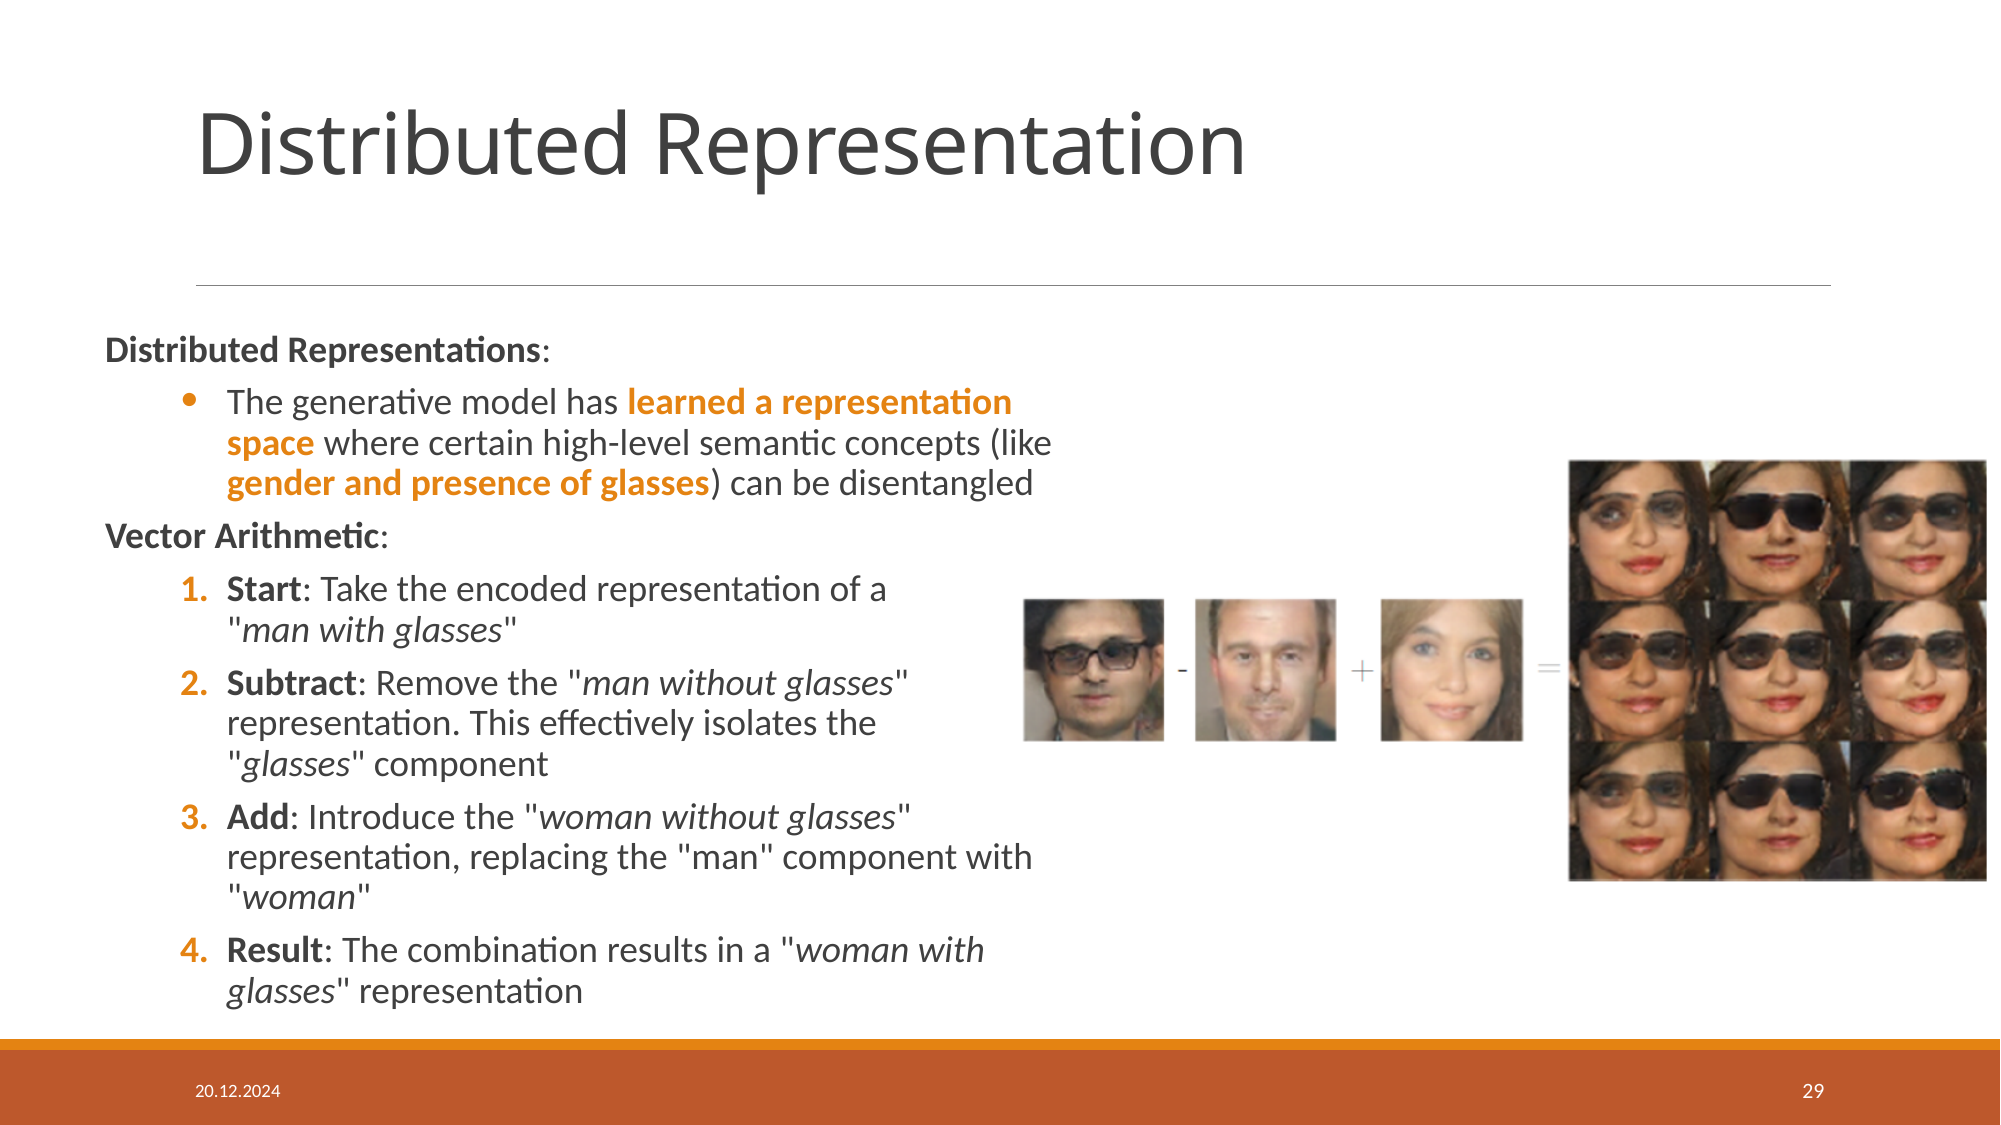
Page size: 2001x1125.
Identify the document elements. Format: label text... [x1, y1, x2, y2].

text_box Distributed Representations: The generative model has learned a representation space where certain high-level semantic concepts (like gender and presence of glasses) can be disentangled Vector Arithmetic: Start: Take the encoded representation of a "man with glasses" Subtract: Remove the "man without glasses" representation. This effectively isolates the "glasses" component Add: Introduce the "woman without glasses" representation, replacing the "man" component with "woman" Result: The combination results in a "woman with glasses" representation [104, 322, 1066, 1025]
slide_number 29 [1624, 1059, 1840, 1120]
title Distributed Representation [180, 74, 1272, 200]
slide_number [180, 1059, 586, 1120]
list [1007, 447, 1988, 899]
